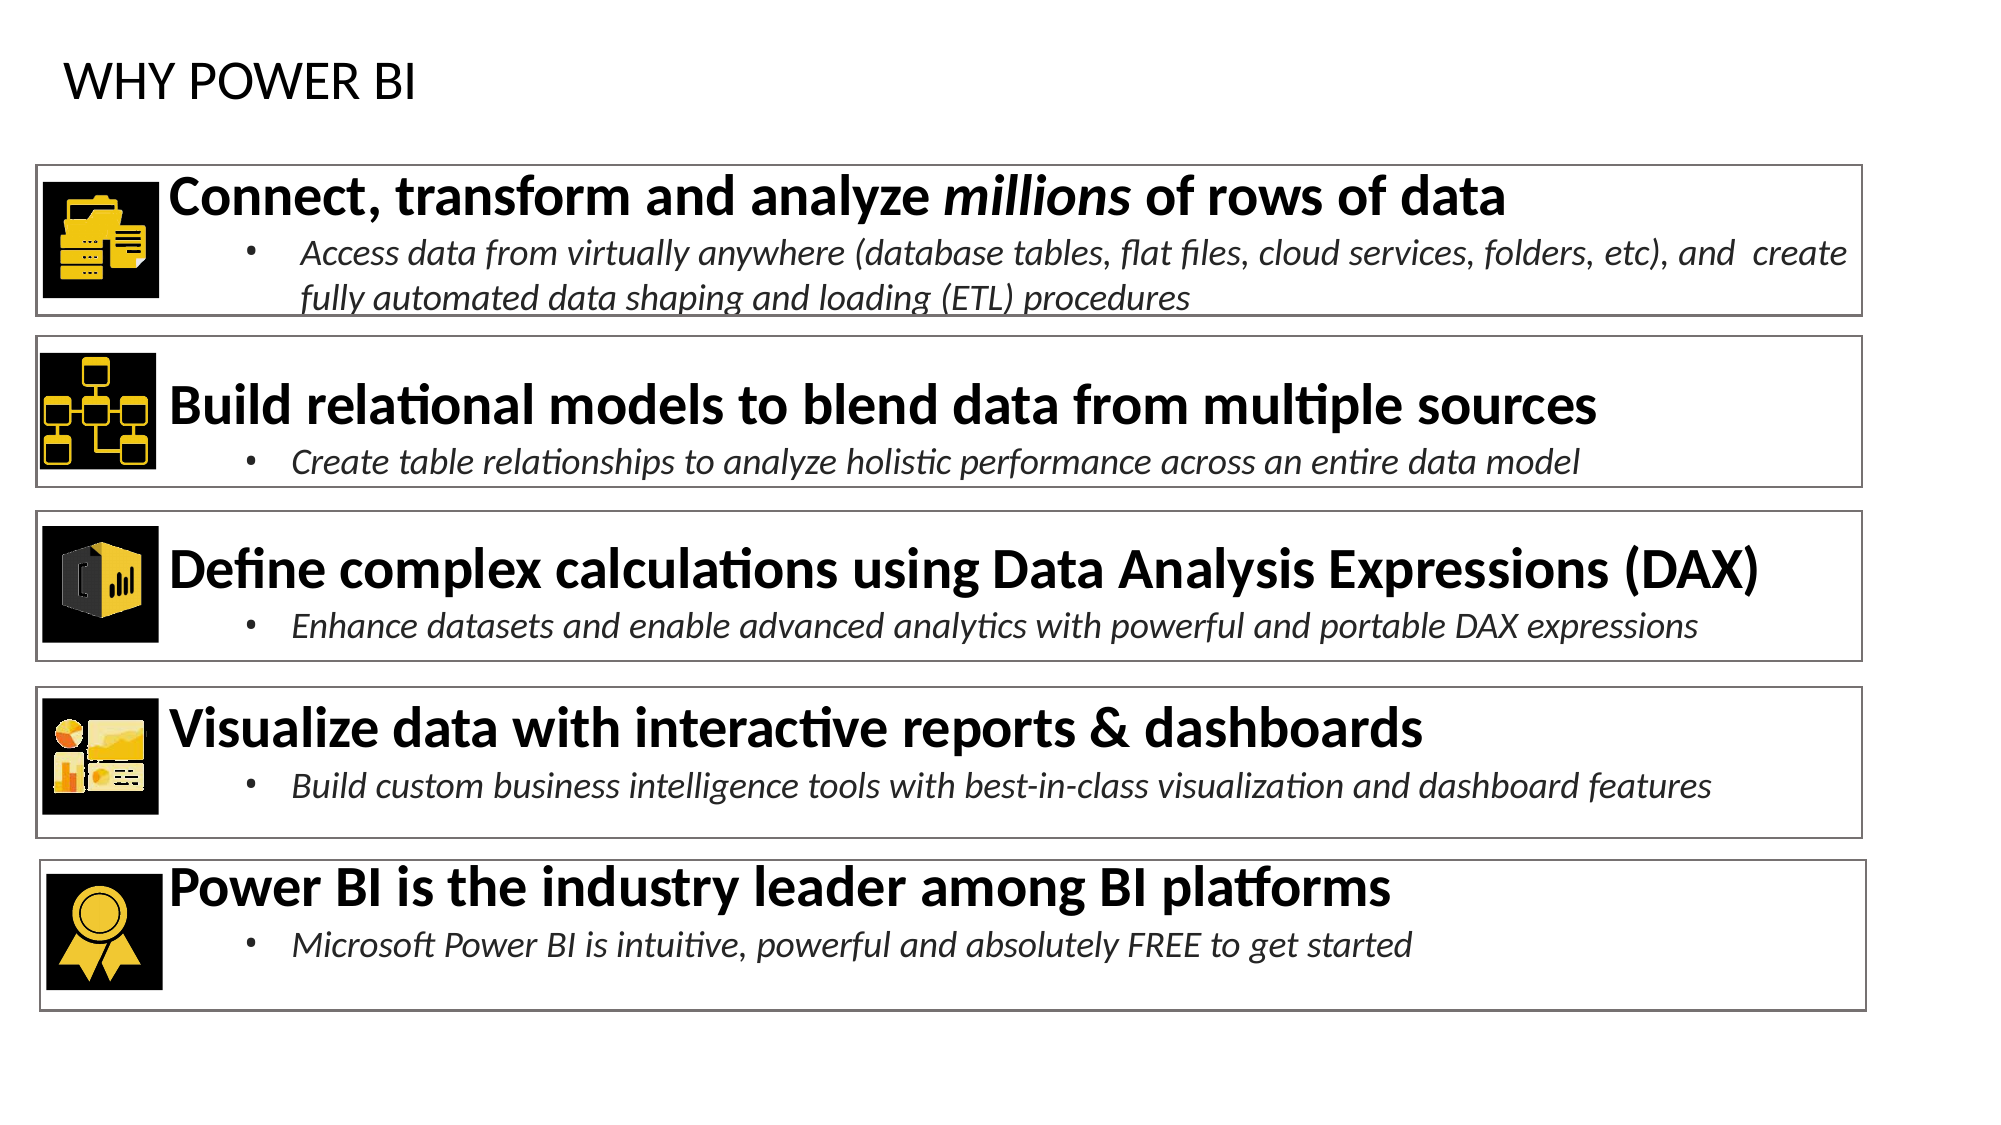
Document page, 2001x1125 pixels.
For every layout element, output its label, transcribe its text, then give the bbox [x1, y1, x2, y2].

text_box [39, 352, 157, 470]
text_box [46, 873, 163, 991]
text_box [42, 181, 160, 299]
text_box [42, 526, 159, 643]
text_box [35, 510, 1863, 662]
text_box [39, 859, 1867, 1012]
text_box [35, 335, 1863, 488]
text_box [35, 164, 1863, 317]
list WHY POWER BI [48, 43, 616, 120]
text_box [35, 686, 1863, 839]
text_box Connect, transform and analyze millions of rows of data Access data from virtually anywhere (database tables, flat files, cloud services, folders, etc), and create fully automated data shaping and loading (ETL) procedures Build relational models to blend data from multiple sources Create table relationships to analyze holistic performance across an entire data model Define complex calculations using Data Analysis Expressions (DAX) Enhance datasets and enable advanced analytics with powerful and portable DAX expressions Visualize data with interactive reports & dashboards Build custom business intelligence tools with best-in-class visualization and dashboard features Power BI is the industry leader among BI platforms Microsoft Power BI is intuitive, powerful and absolutely FREE to get started [92, 154, 1908, 965]
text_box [42, 698, 159, 815]
